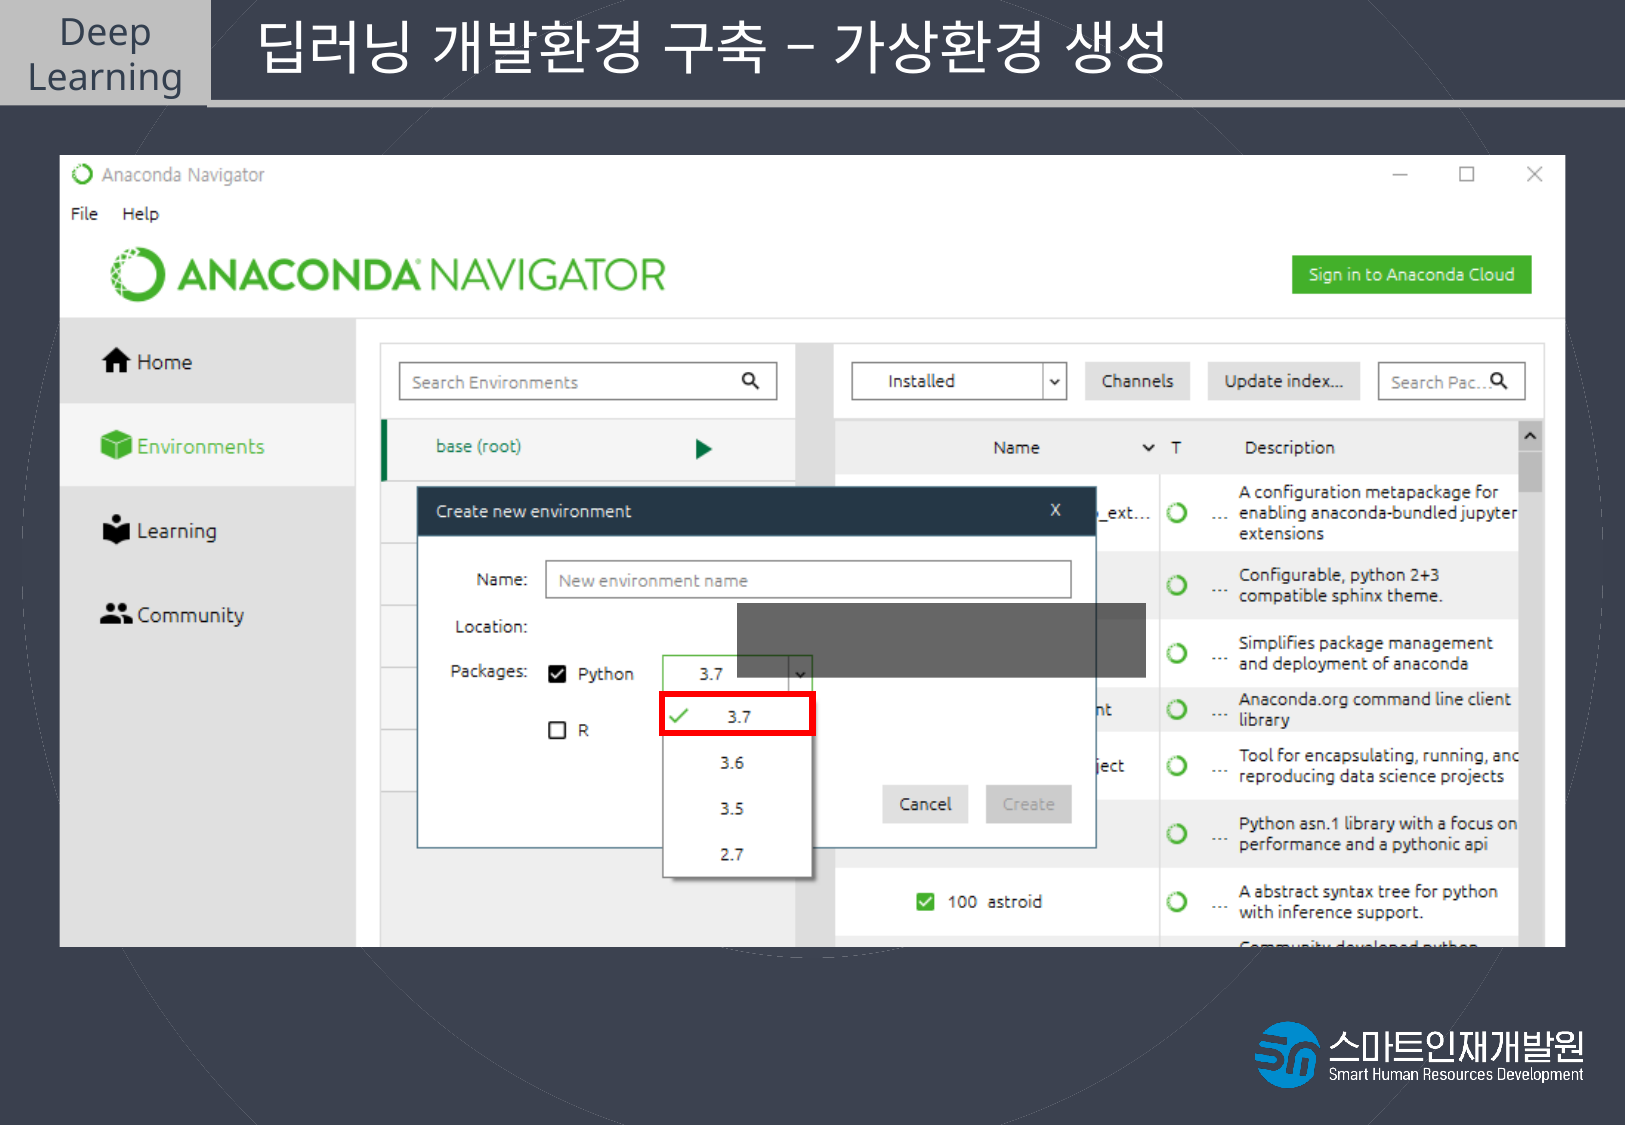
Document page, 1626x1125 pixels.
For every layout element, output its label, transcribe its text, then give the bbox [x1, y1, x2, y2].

text_box [206, 99, 1625, 108]
picture [1239, 1007, 1600, 1102]
text_box Deep Learning [0, 0, 211, 106]
text_box 딥러닝 개발환경 구축 – 가상환경 생성 [212, 3, 1625, 89]
picture [59, 155, 1566, 947]
